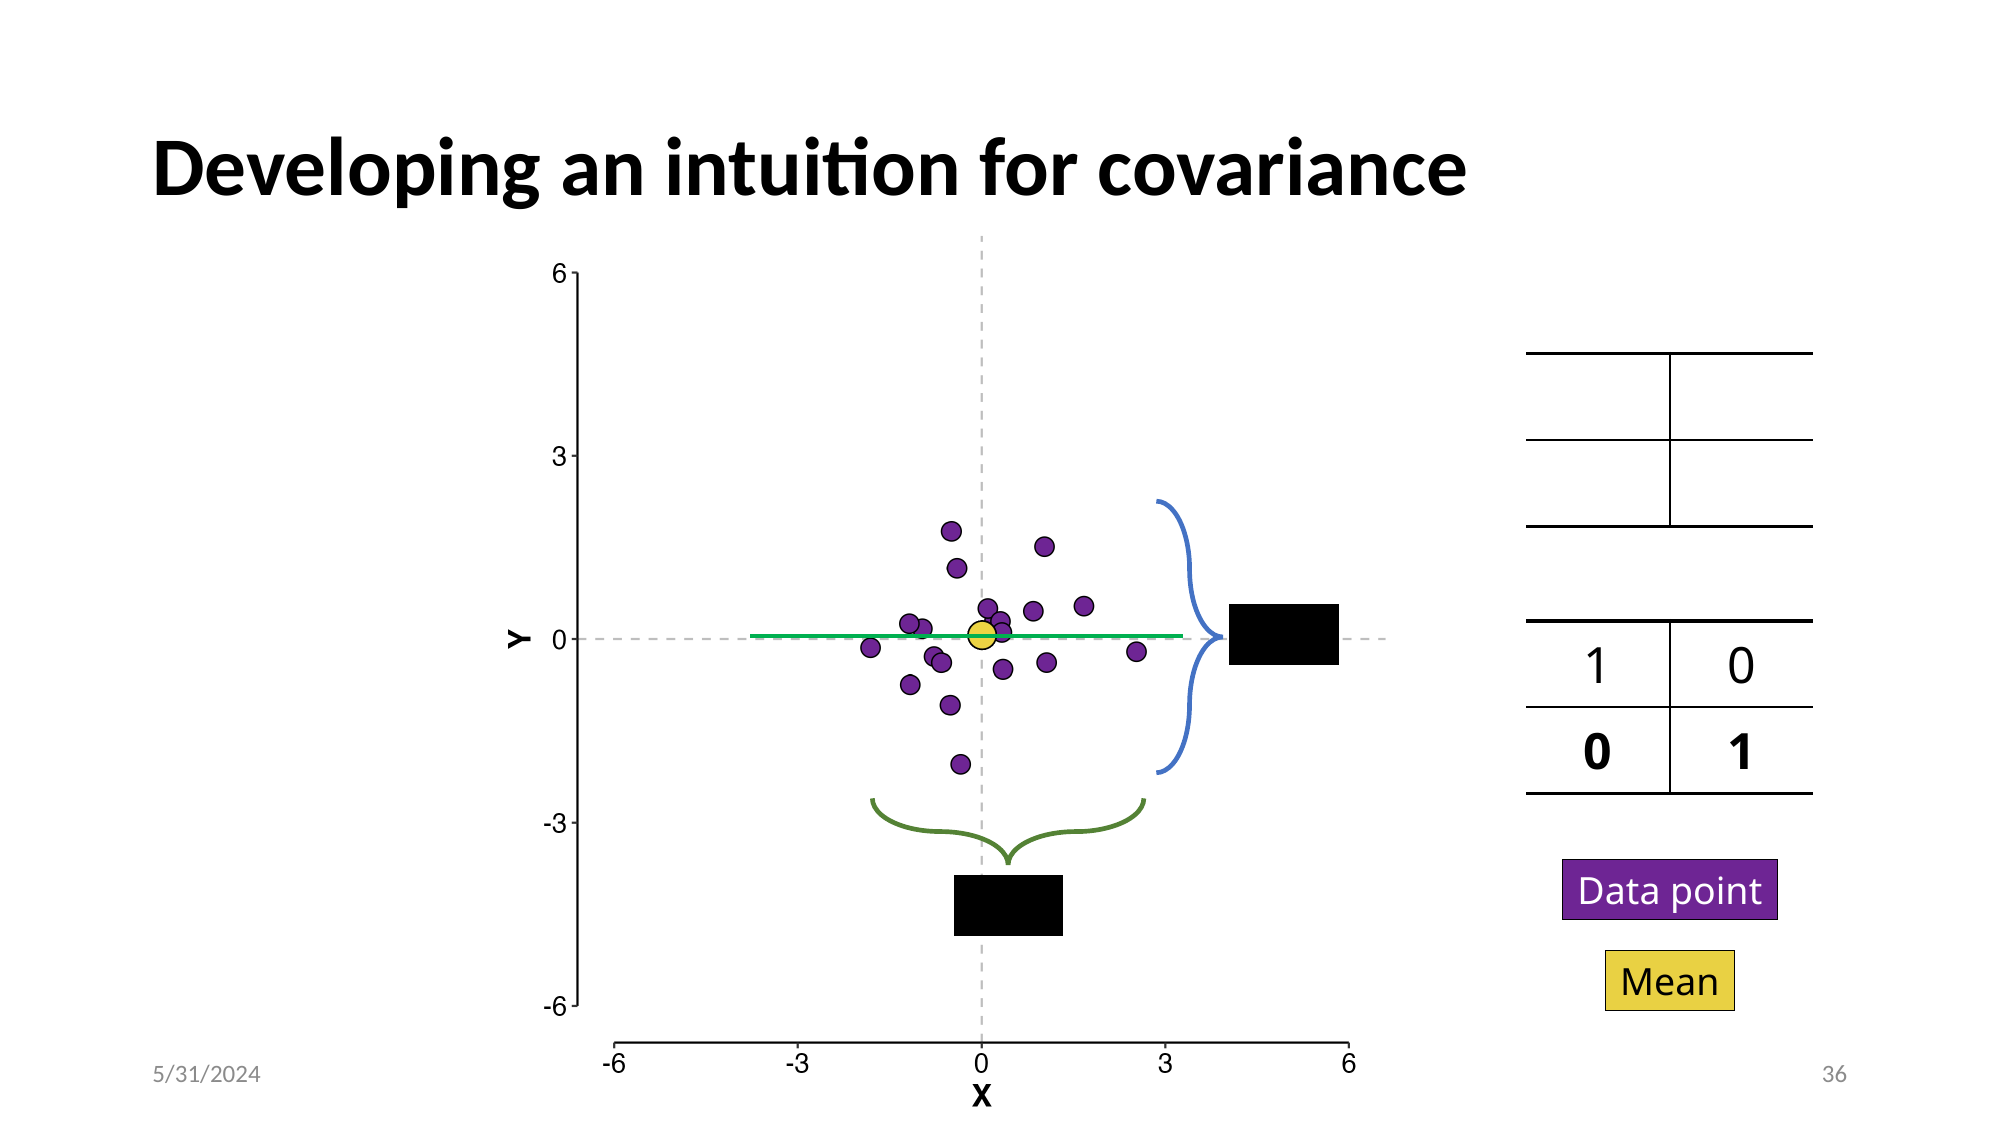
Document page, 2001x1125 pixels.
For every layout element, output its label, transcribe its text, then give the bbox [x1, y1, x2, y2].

slide_number 36 [1412, 1042, 1863, 1103]
table_cell 1 [1671, 708, 1813, 792]
title Developing an intuition for covariance [137, 59, 1863, 278]
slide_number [137, 1042, 496, 1103]
picture [496, 224, 1397, 1125]
table_header 0 [1671, 623, 1813, 706]
table_header 1 [1526, 623, 1669, 706]
text_box Data point [1562, 859, 1778, 920]
table_cell 0 [1526, 708, 1669, 792]
text_box Mean [1605, 950, 1735, 1011]
